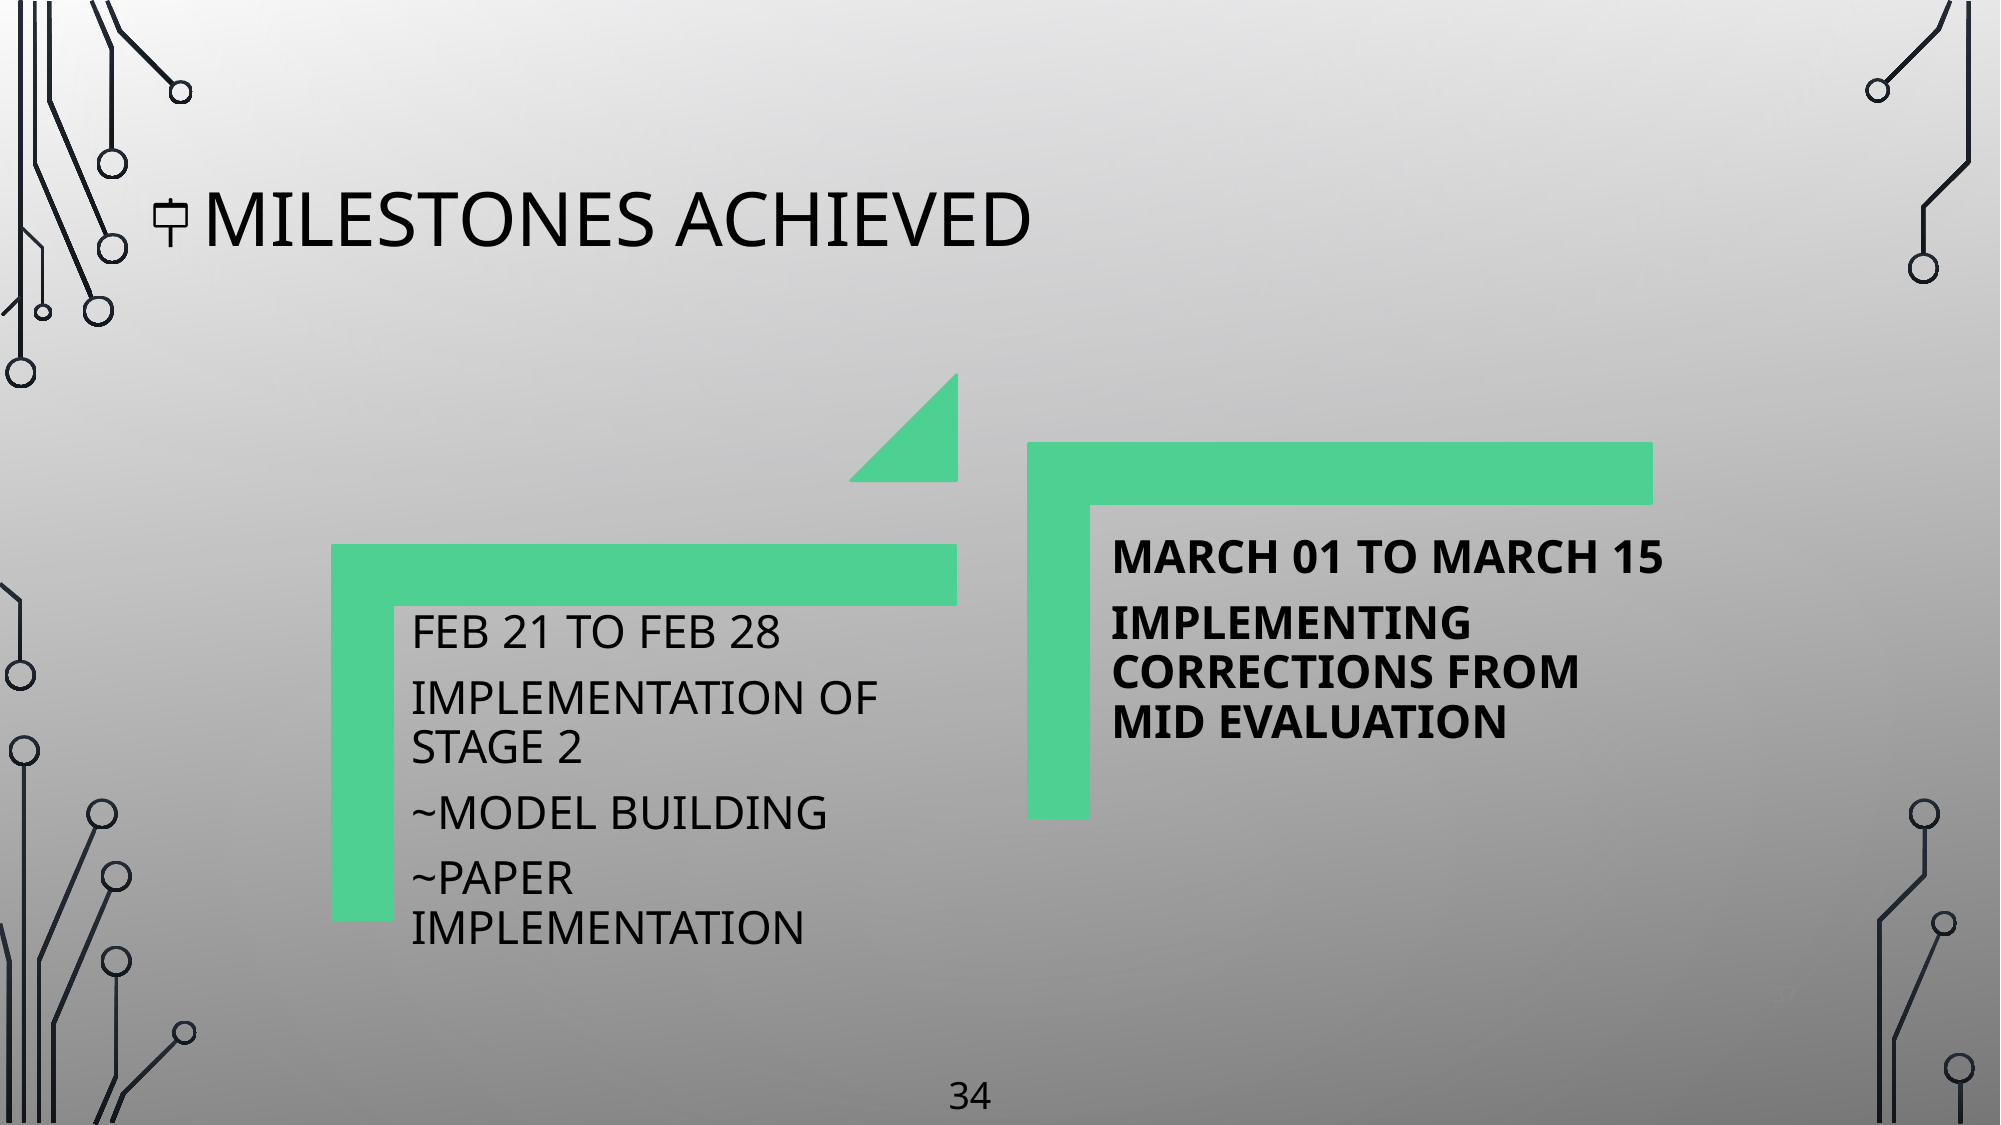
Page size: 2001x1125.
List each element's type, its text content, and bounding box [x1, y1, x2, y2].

title MILESTONES ACHIEVED [187, 101, 1813, 343]
text_box 34 [933, 1070, 1067, 1125]
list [129, 343, 1871, 1070]
picture [141, 193, 200, 252]
